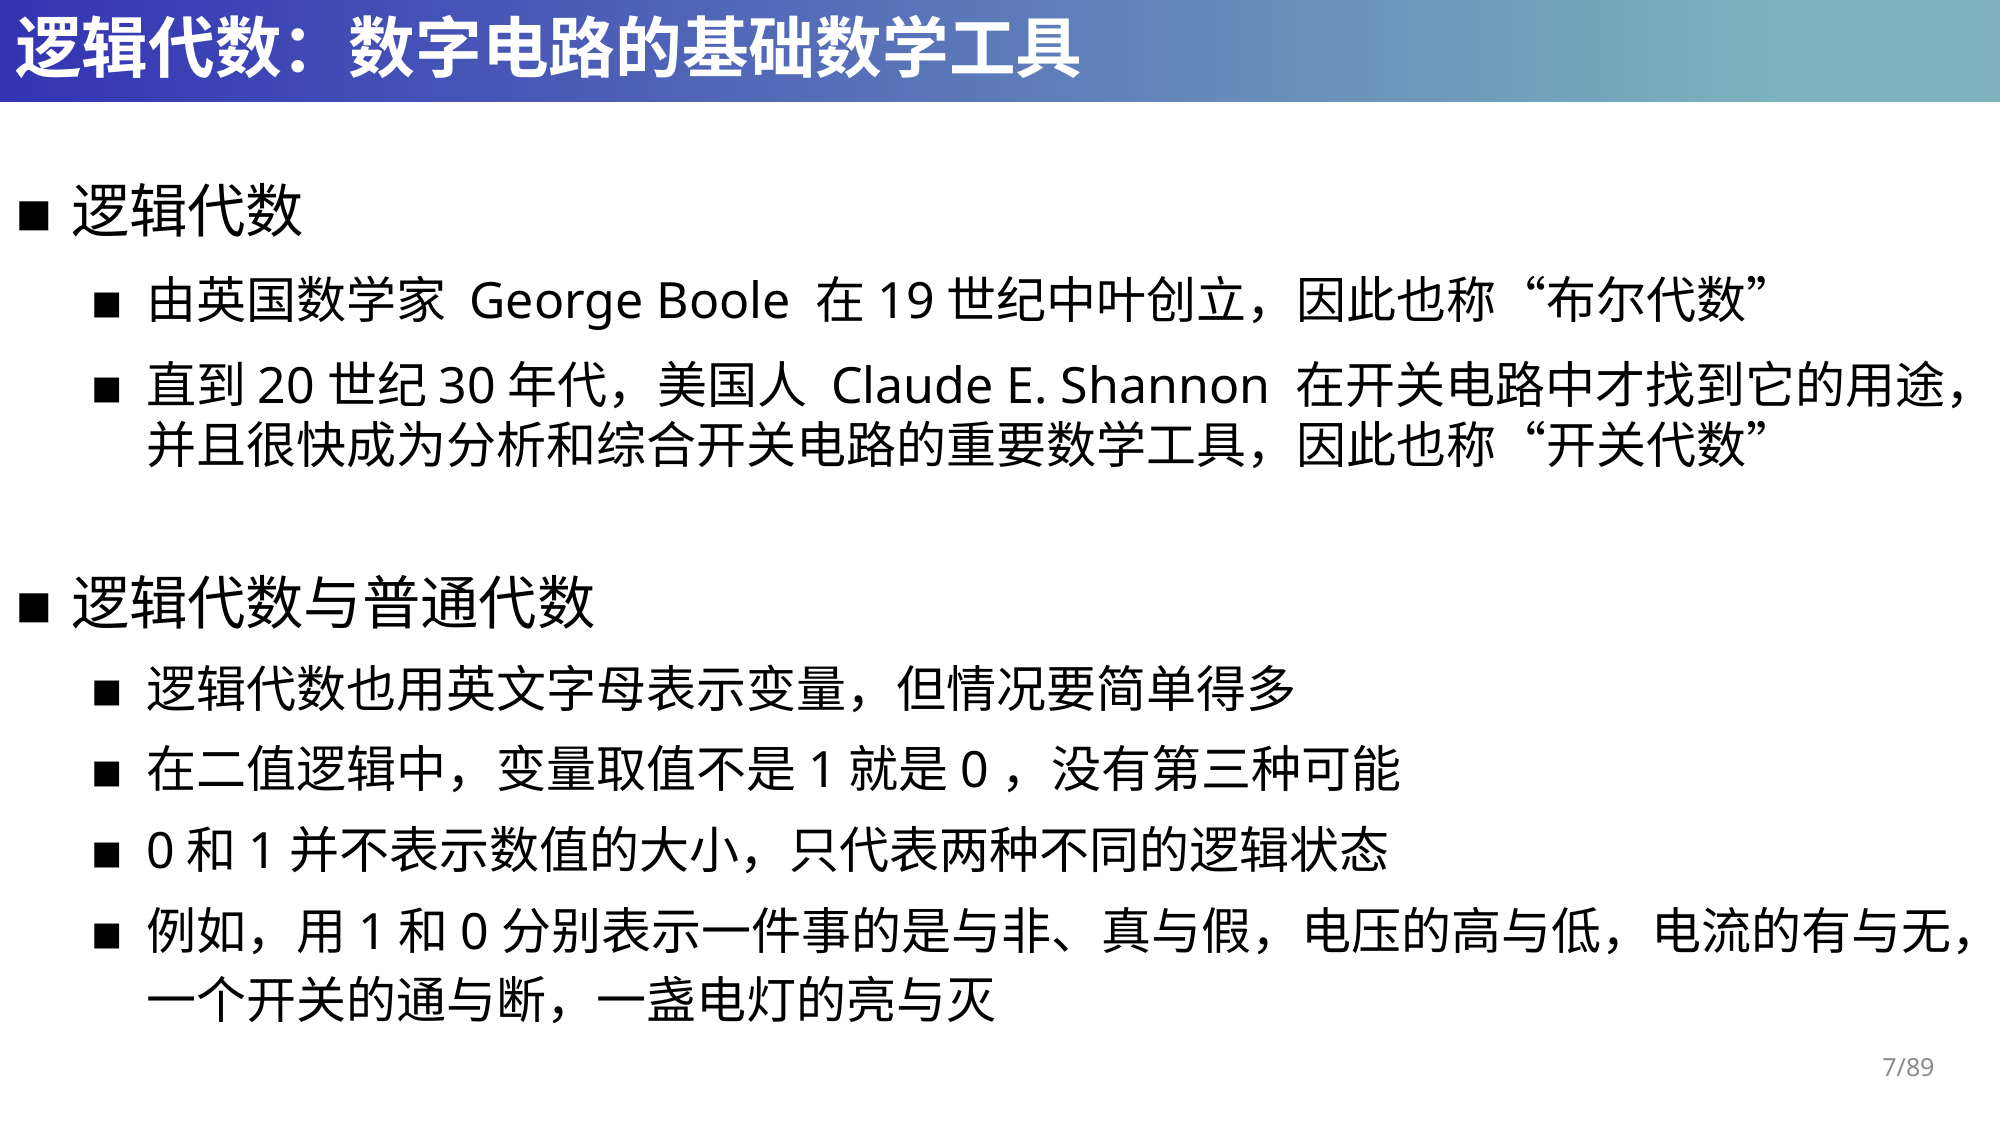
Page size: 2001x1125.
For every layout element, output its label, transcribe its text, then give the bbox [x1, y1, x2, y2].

text_box 逻辑代数与普通代数 逻辑代数也用英文字母表示变量，但情况要简单得多 在二值逻辑中，变量取值不是1就是0，没有第三种可能 0和1并不表示数值的大小，只代表两种不同的逻辑状态 例如，用1和0分别表示一件事的是与非、真与假，电压的高与低，电流的有与无，一个开关的通与断，一盏电灯的亮与灭 [0, 548, 2000, 1036]
text_box 逻辑代数 由英国数学家 George Boole 在19世纪中叶创立，因此也称“布尔代数” 直到20世纪30年代，美国人 Claude E. Shannon 在开关电路中才找到它的用途，并且很快成为分析和综合开关电路的重要数学工具，因此也称“开关代数” [0, 166, 2000, 481]
slide_number 7/89 [1499, 1038, 1950, 1099]
title 逻辑代数：数字电路的基础数学工具 [0, 0, 2000, 102]
